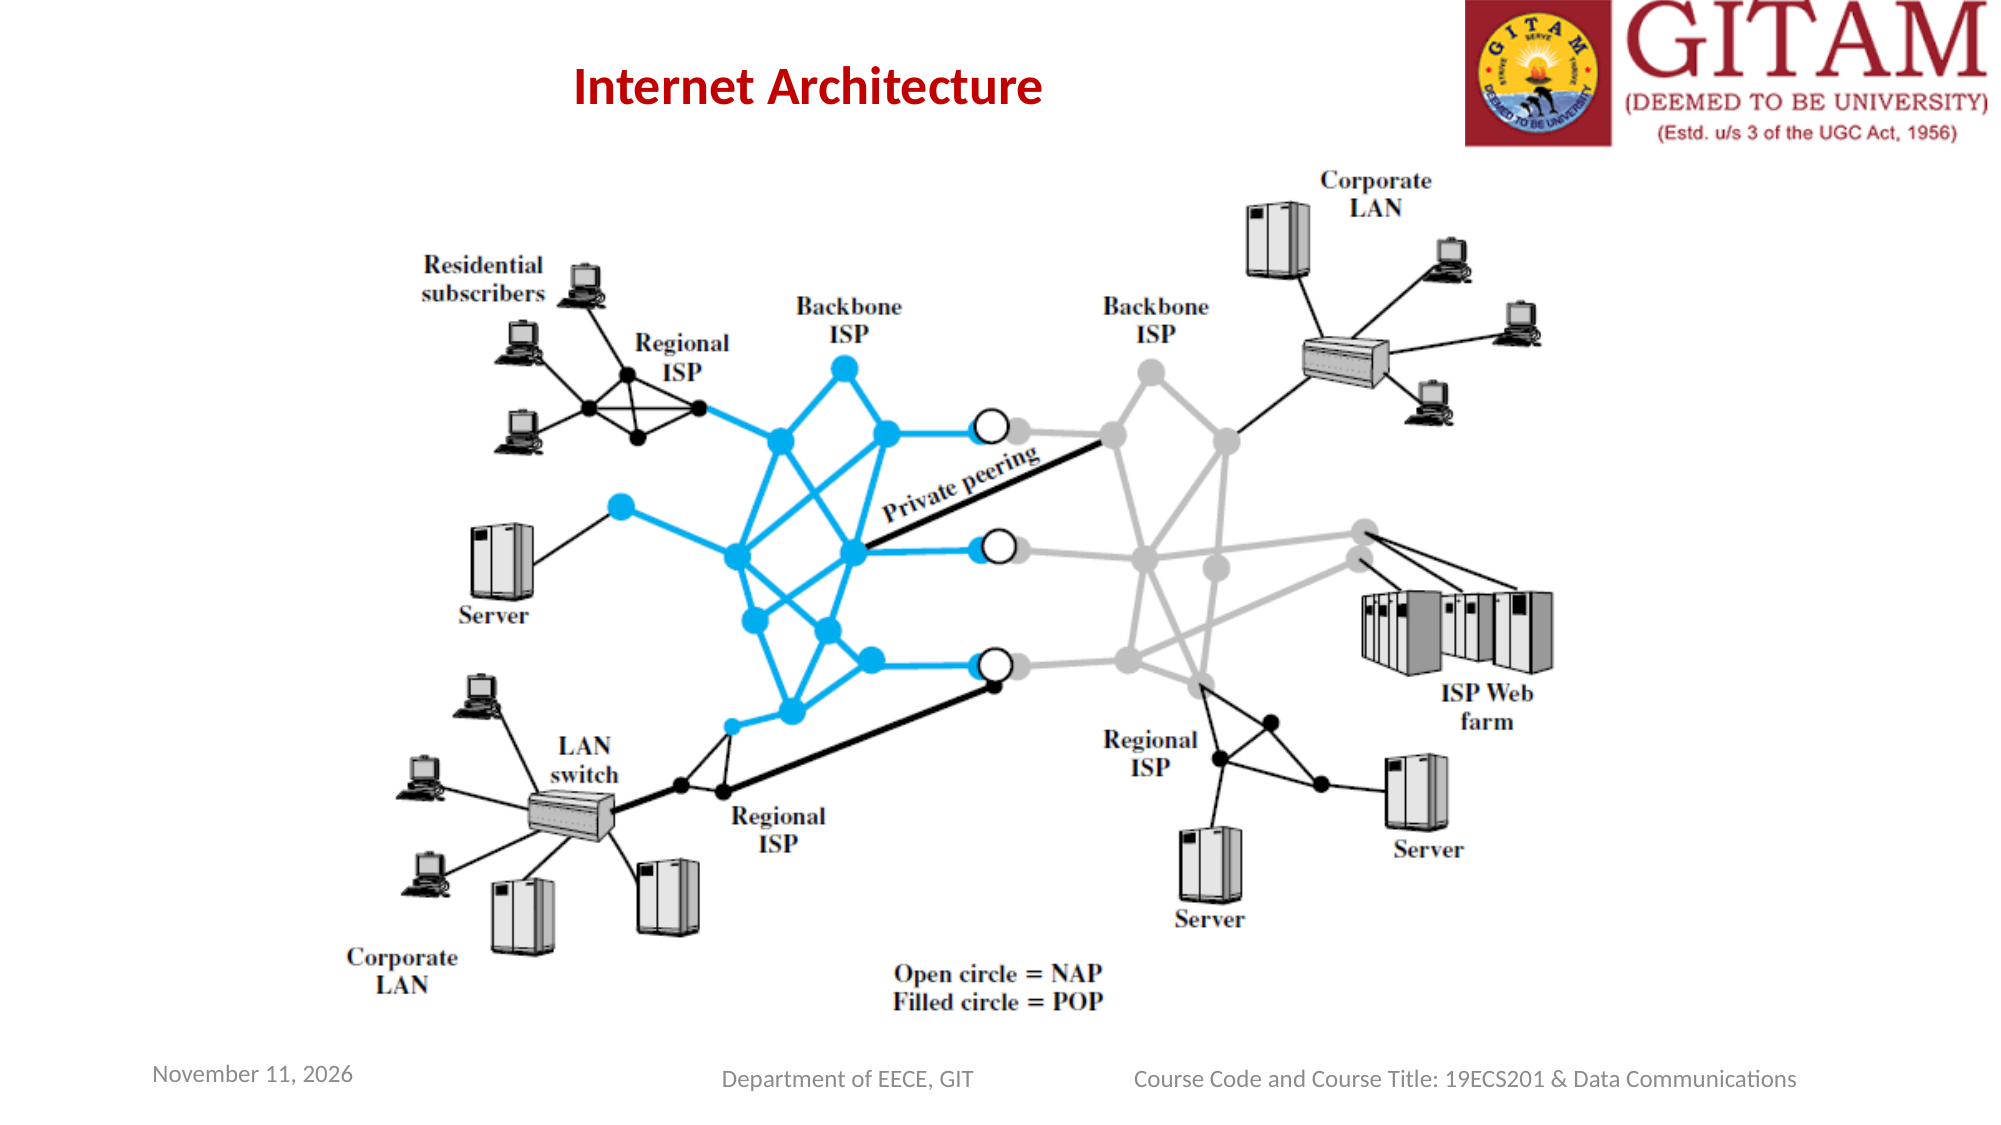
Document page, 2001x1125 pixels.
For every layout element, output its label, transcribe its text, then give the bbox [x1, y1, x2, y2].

title Internet Architecture [300, 49, 1318, 183]
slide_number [137, 1042, 588, 1103]
picture [335, 0, 2000, 1019]
footer Department of EECE, GIT Course Code and Course Title: 19ECS201 & Data Communications [691, 1048, 1831, 1106]
